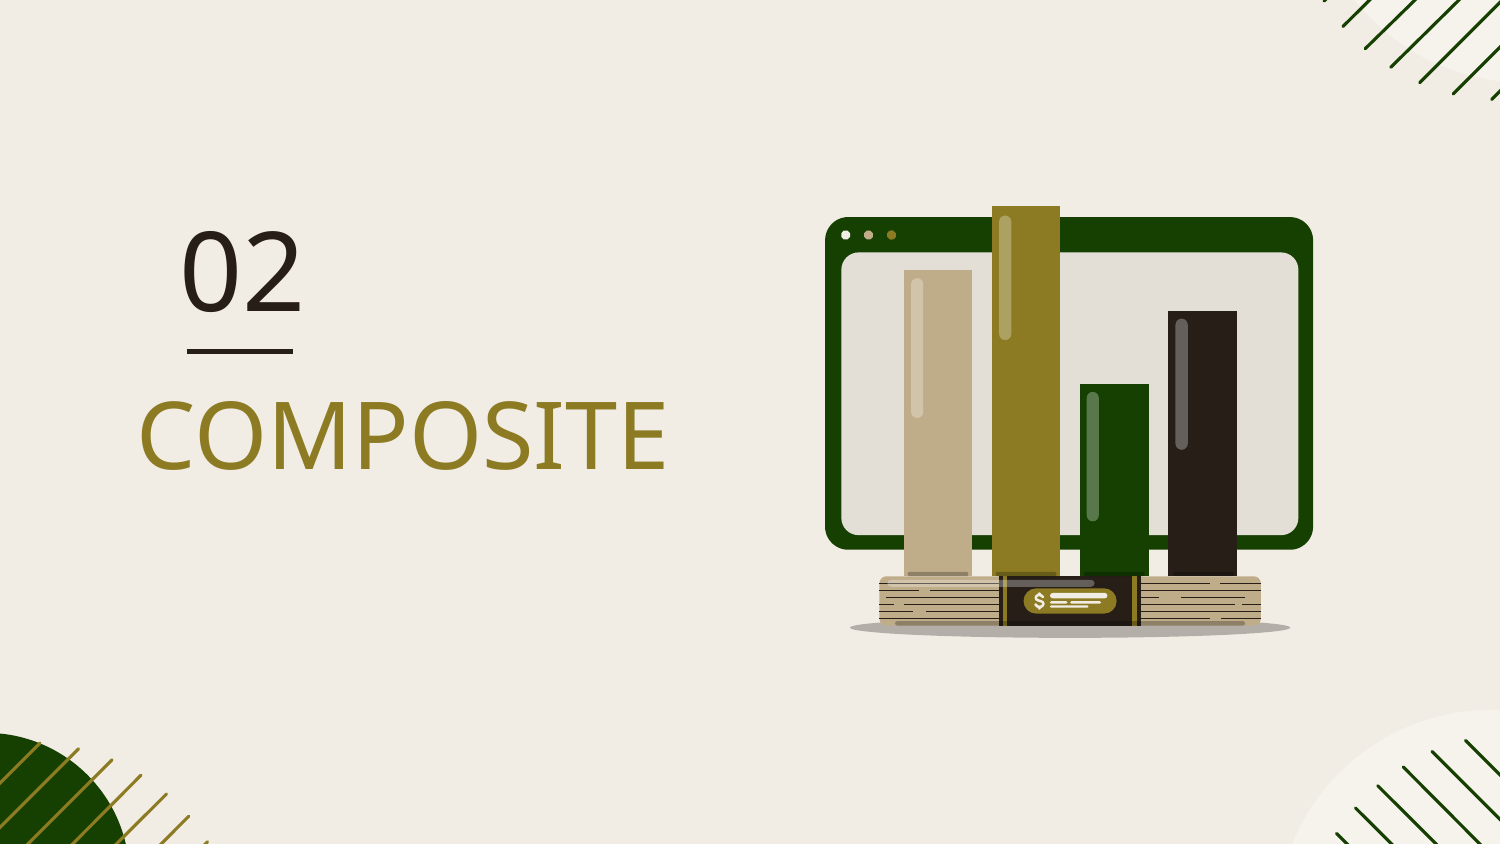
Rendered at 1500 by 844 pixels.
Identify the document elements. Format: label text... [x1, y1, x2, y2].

title 02 [164, 185, 341, 350]
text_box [824, 205, 1314, 639]
title COMPOSITE [121, 360, 707, 522]
